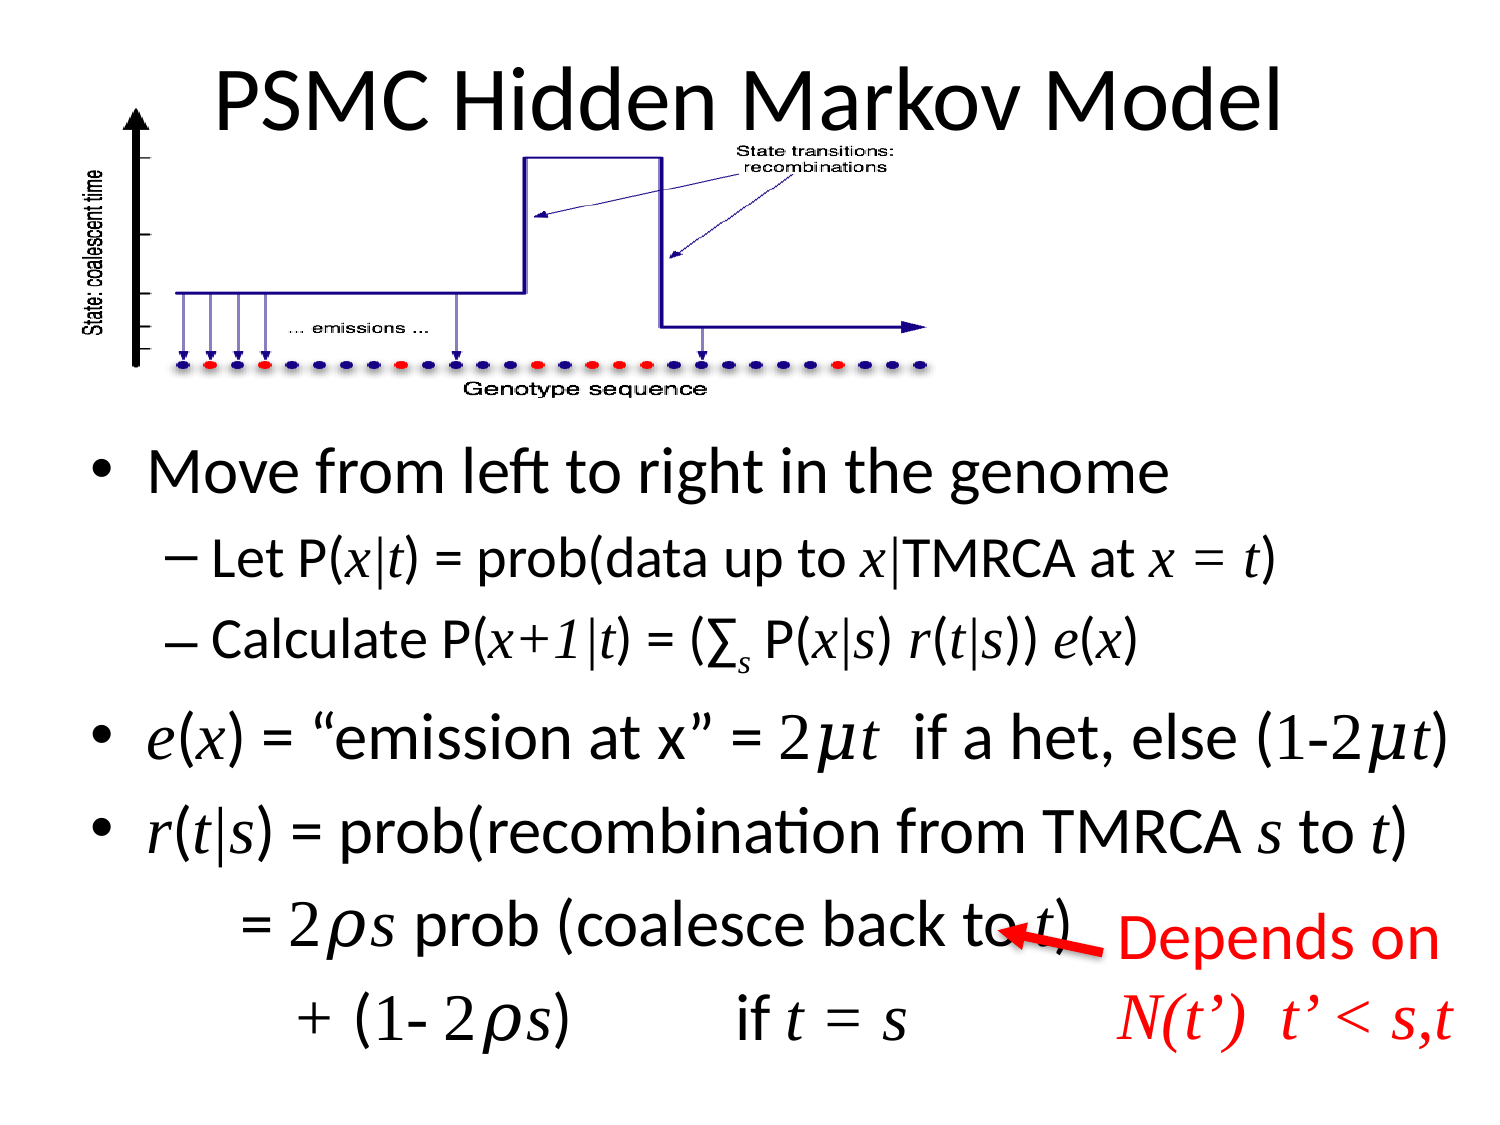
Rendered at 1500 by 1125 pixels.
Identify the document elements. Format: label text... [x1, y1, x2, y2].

title PSMC Hidden Markov Model [75, 0, 1425, 188]
list Move from left to right in the genome Let P(x|t) = prob(data up to x|TMRCA at x = t) Calculate P(x+1|t) = (∑s P(x|s) r(t|s)) e(x) e(x) = “emission at x” = 2𝜇t if a het, else (1-2𝜇t) r(t|s) = prob(recombination from TMRCA s to t) = 2𝜌s prob (coalesce back to t) + (1- 2𝜌s) if t = s [75, 419, 1500, 1099]
text_box Depends on N(t’) t’ < s,t [1102, 885, 1500, 1061]
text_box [997, 930, 1104, 953]
picture [74, 93, 960, 399]
